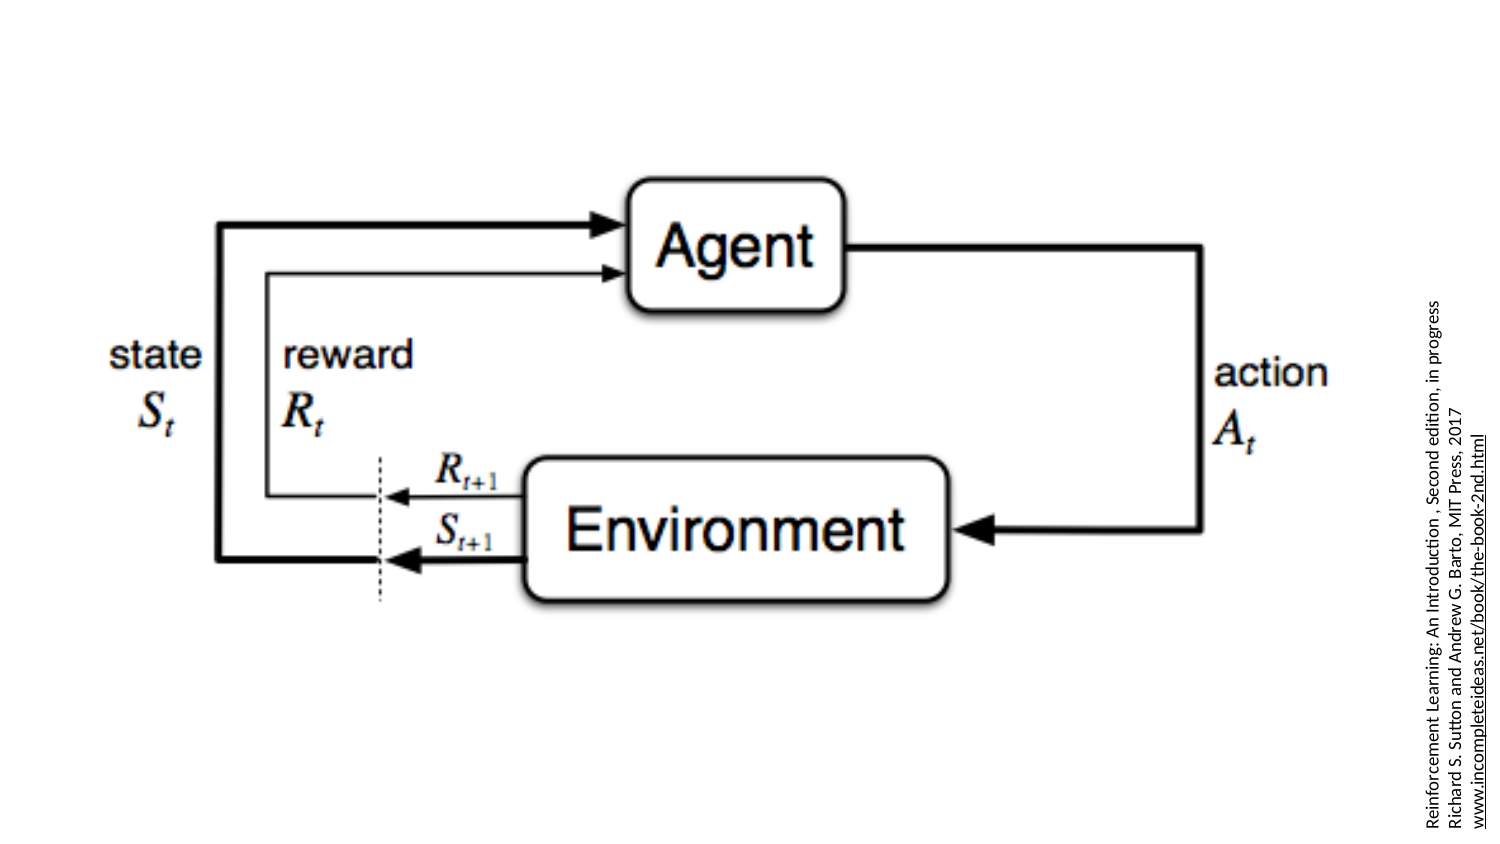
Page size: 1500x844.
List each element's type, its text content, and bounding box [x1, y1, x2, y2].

text_box Reinforcement Learning: An Introduction , Second edition, in progress Richard S. Sutton and Andrew G. Barto, MIT Press, 2017 www.incompleteideas.net/book/the-book-2nd.html [1412, 28, 1495, 844]
picture [106, 169, 1335, 620]
